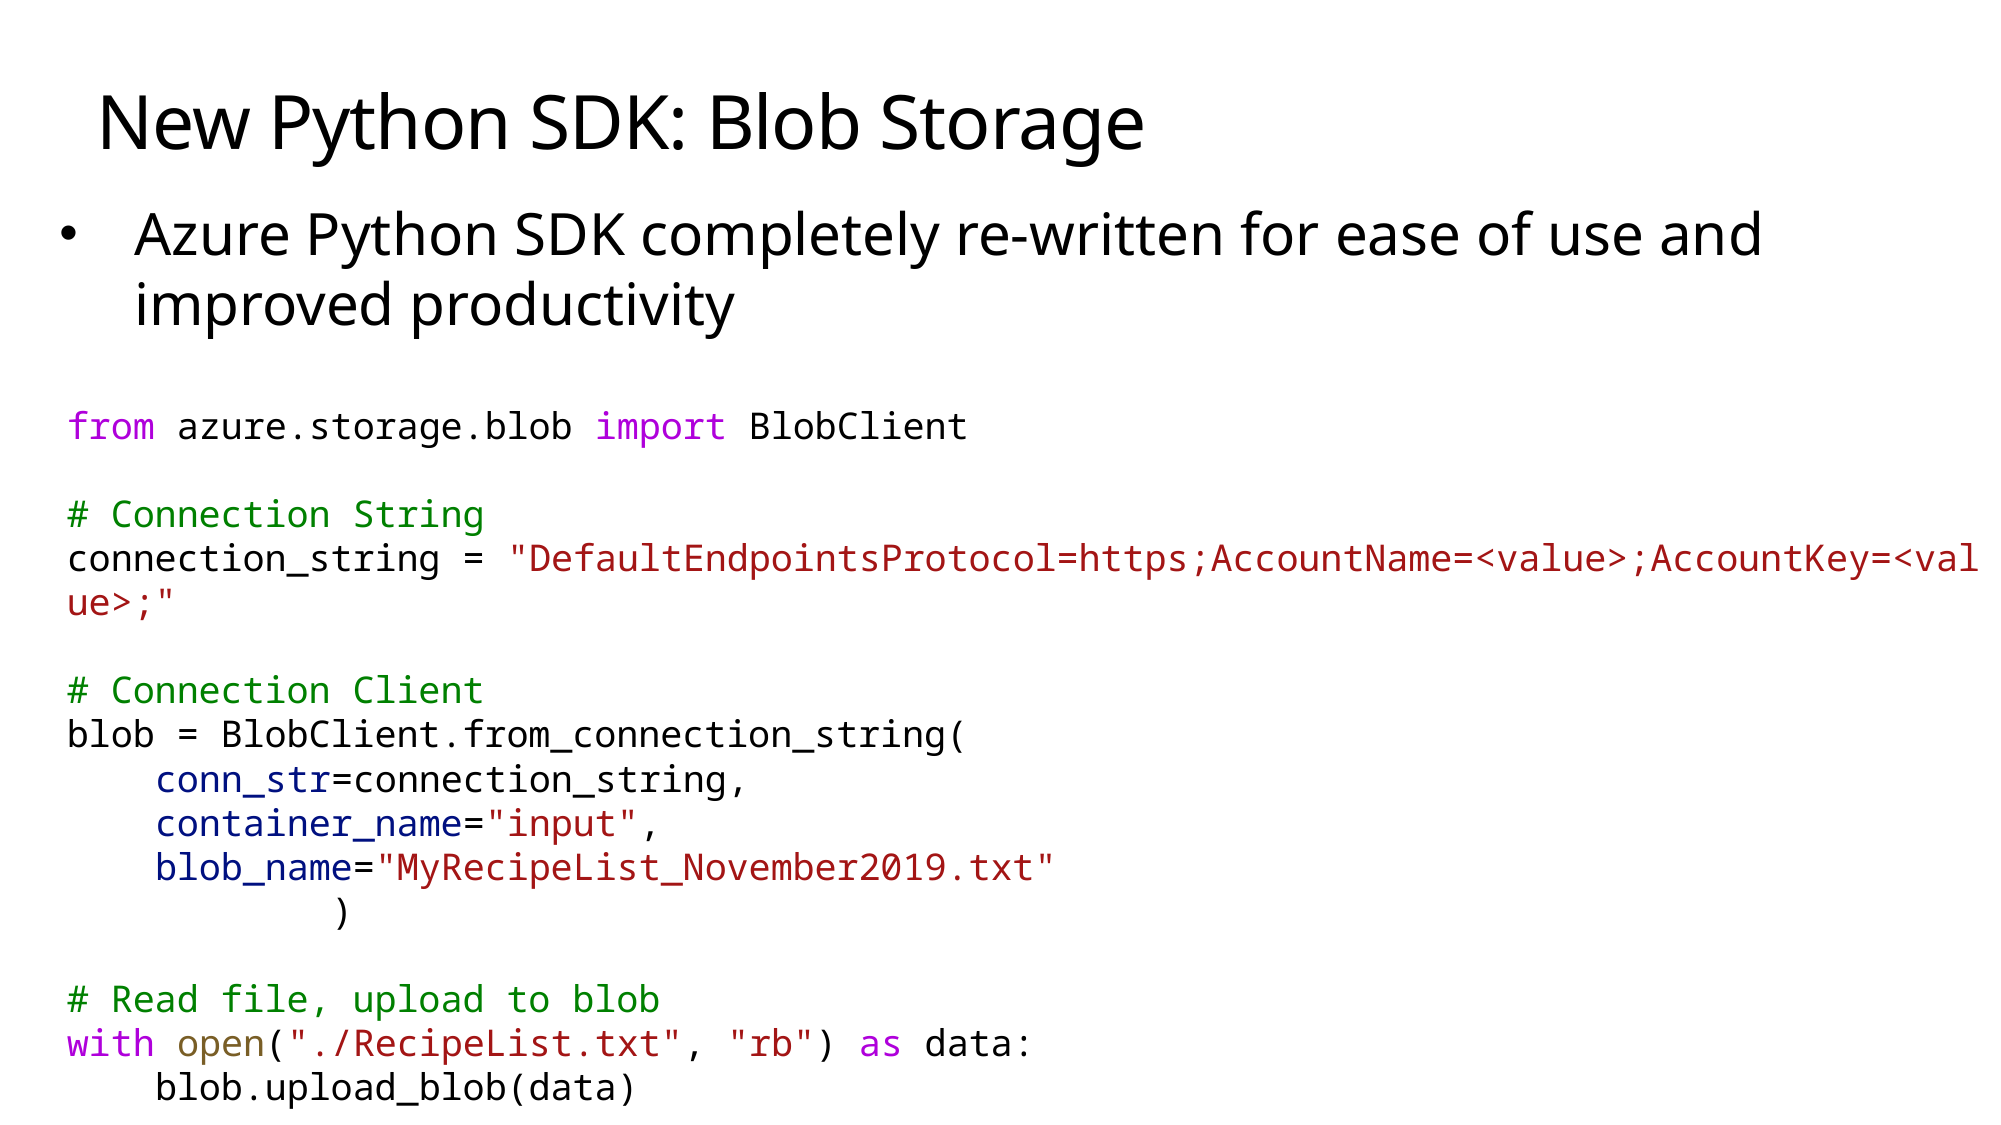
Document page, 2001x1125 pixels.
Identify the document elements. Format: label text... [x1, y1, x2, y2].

list Azure Python SDK completely re-written for ease of use and improved productivity [21, 197, 1830, 339]
title New Python SDK: Blob Storage [96, 75, 1904, 166]
text_box from azure.storage.blob import BlobClient # Connection String connection_string = "DefaultEndpointsProtocol=https;AccountName=<value>;AccountKey=<value>;" # Connection Client blob = BlobClient.from_connection_string( conn_str=connection_string, container_name="input", blob_name="MyRecipeList_November2019.txt" ) # Read file, upload to blob with open("./RecipeList.txt", "rb") as data: blob.upload_blob(data) [52, 394, 2000, 1125]
